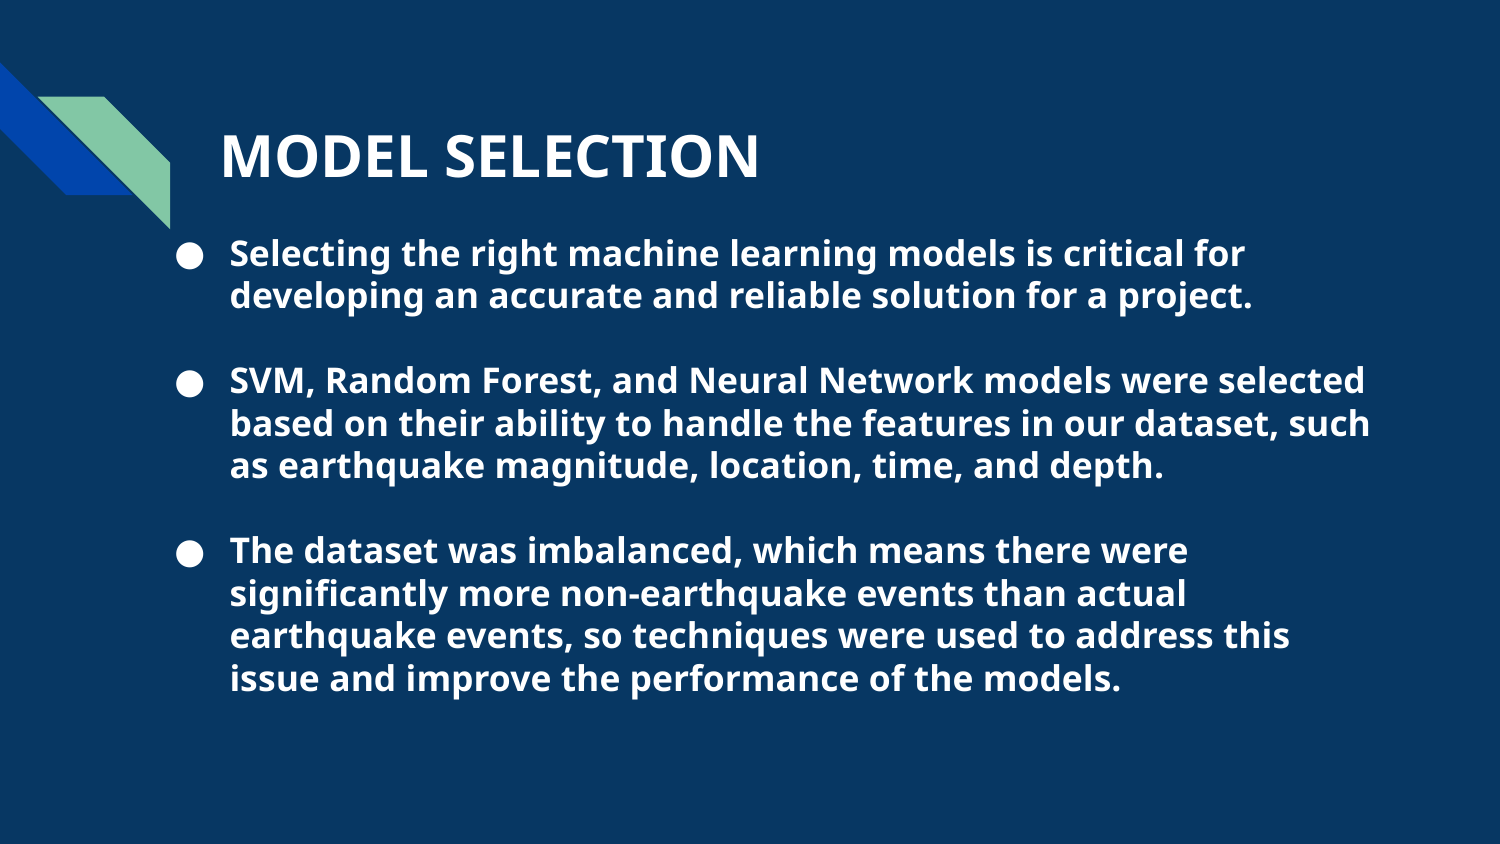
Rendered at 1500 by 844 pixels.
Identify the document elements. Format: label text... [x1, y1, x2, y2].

list MODEL SELECTION [204, 103, 1500, 771]
text_box Selecting the right machine learning models is critical for developing an accurate and reliable solution for a project. SVM, Random Forest, and Neural Network models were selected based on their ability to handle the features in our dataset, such as earthquake magnitude, location, time, and depth. The dataset was imbalanced, which means there were significantly more non-earthquake events than actual earthquake events, so techniques were used to address this issue and improve the performance of the models. [139, 215, 1396, 714]
